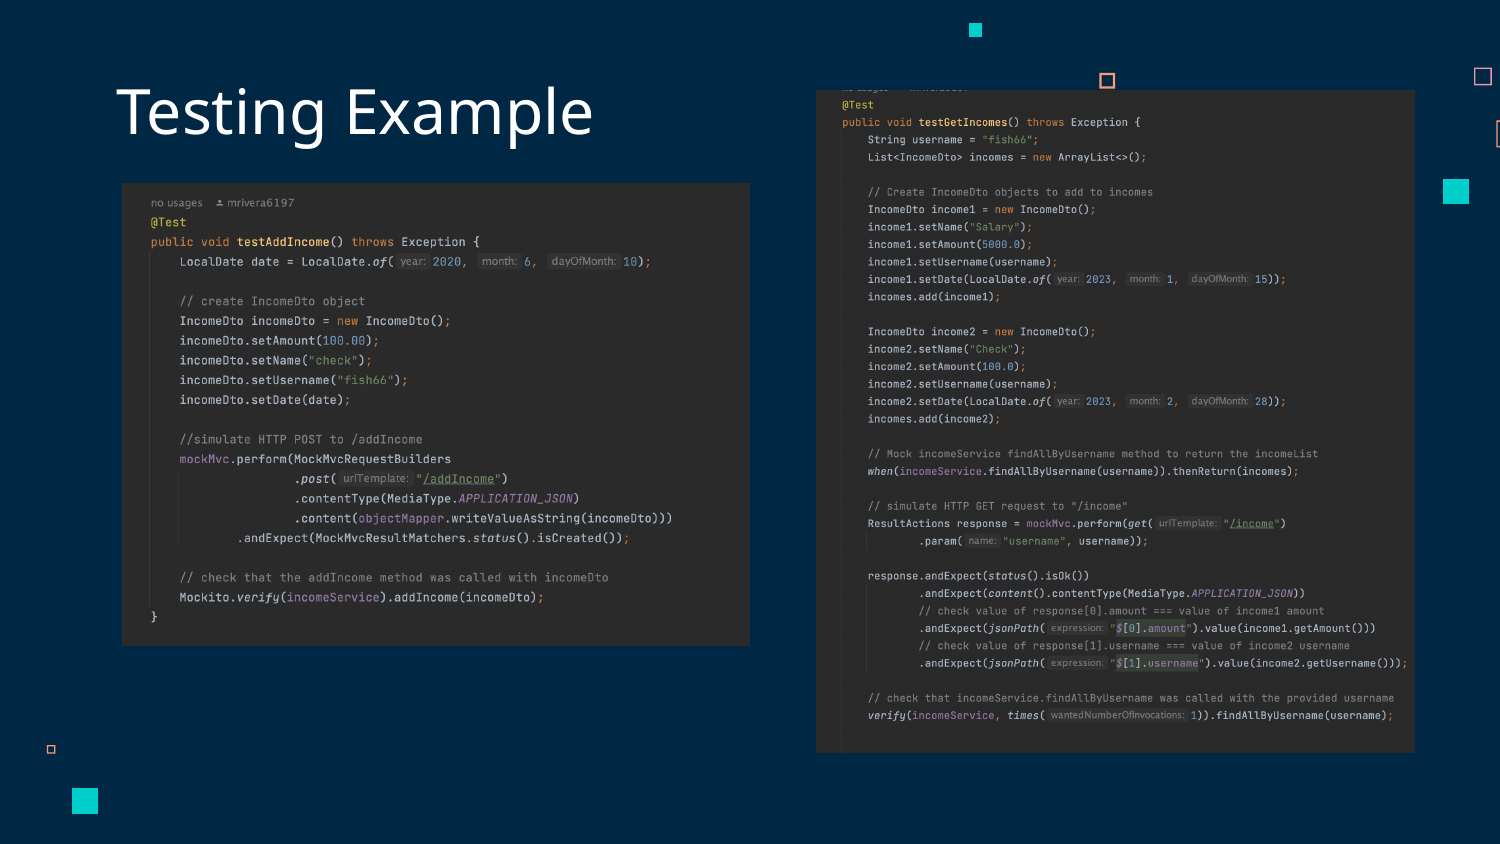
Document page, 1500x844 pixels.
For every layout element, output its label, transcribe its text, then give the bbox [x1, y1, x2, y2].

title Testing Example [101, 67, 853, 163]
picture [816, 90, 1415, 754]
picture [121, 183, 751, 646]
